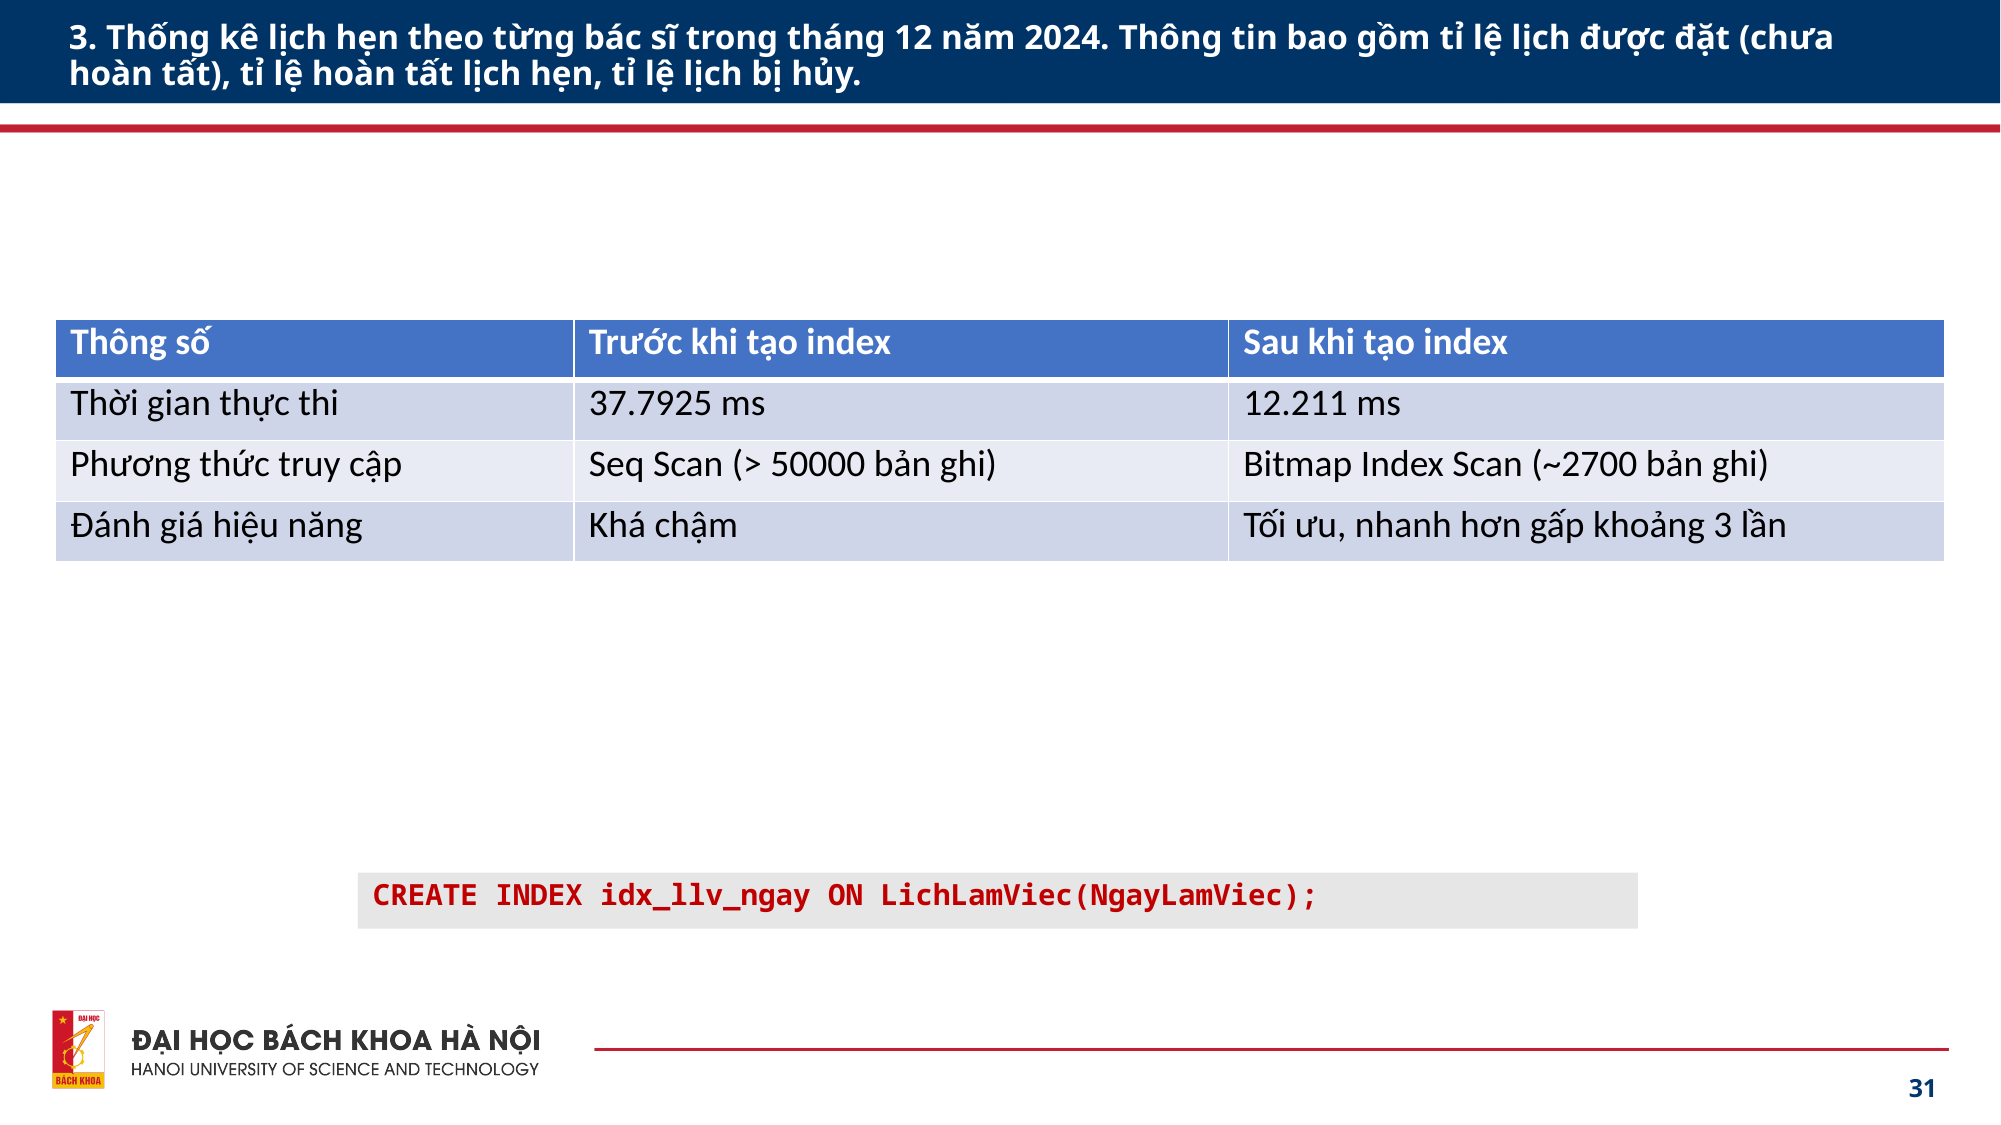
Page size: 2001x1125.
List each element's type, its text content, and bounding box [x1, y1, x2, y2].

table_cell Khá chậm [575, 502, 1228, 561]
table_cell Seq Scan (> 50000 bản ghi) [575, 441, 1228, 501]
table_header Trước khi tạo index [575, 320, 1228, 377]
table_cell Tối ưu, nhanh hơn gấp khoảng 3 lần [1229, 502, 1944, 561]
table_cell 12.211 ms [1229, 383, 1944, 440]
table_cell Thời gian thực thi [56, 383, 573, 440]
table_cell Bitmap Index Scan (~2700 bản ghi) [1229, 441, 1944, 501]
picture [0, 0, 2001, 1125]
table_cell Đánh giá hiệu năng [56, 502, 573, 561]
slide_number 31 [1502, 1065, 1953, 1125]
table_header Thông số [56, 320, 573, 377]
text_box CREATE INDEX idx_llv_ngay ON LichLamViec(NgayLamViec); [357, 872, 1638, 929]
table_header Sau khi tạo index [1229, 320, 1944, 377]
title 3. Thống kê lịch hẹn theo từng bác sĩ trong tháng 12 năm 2024. Thông tin bao gồm tỉ lệ lịch được đặt (chưa hoàn tất), tỉ lệ hoàn tất lịch hẹn, tỉ lệ lịch bị hủy. [53, 13, 1943, 85]
table_cell Phương thức truy cập [56, 441, 573, 501]
table_cell 37.7925 ms [575, 383, 1228, 440]
